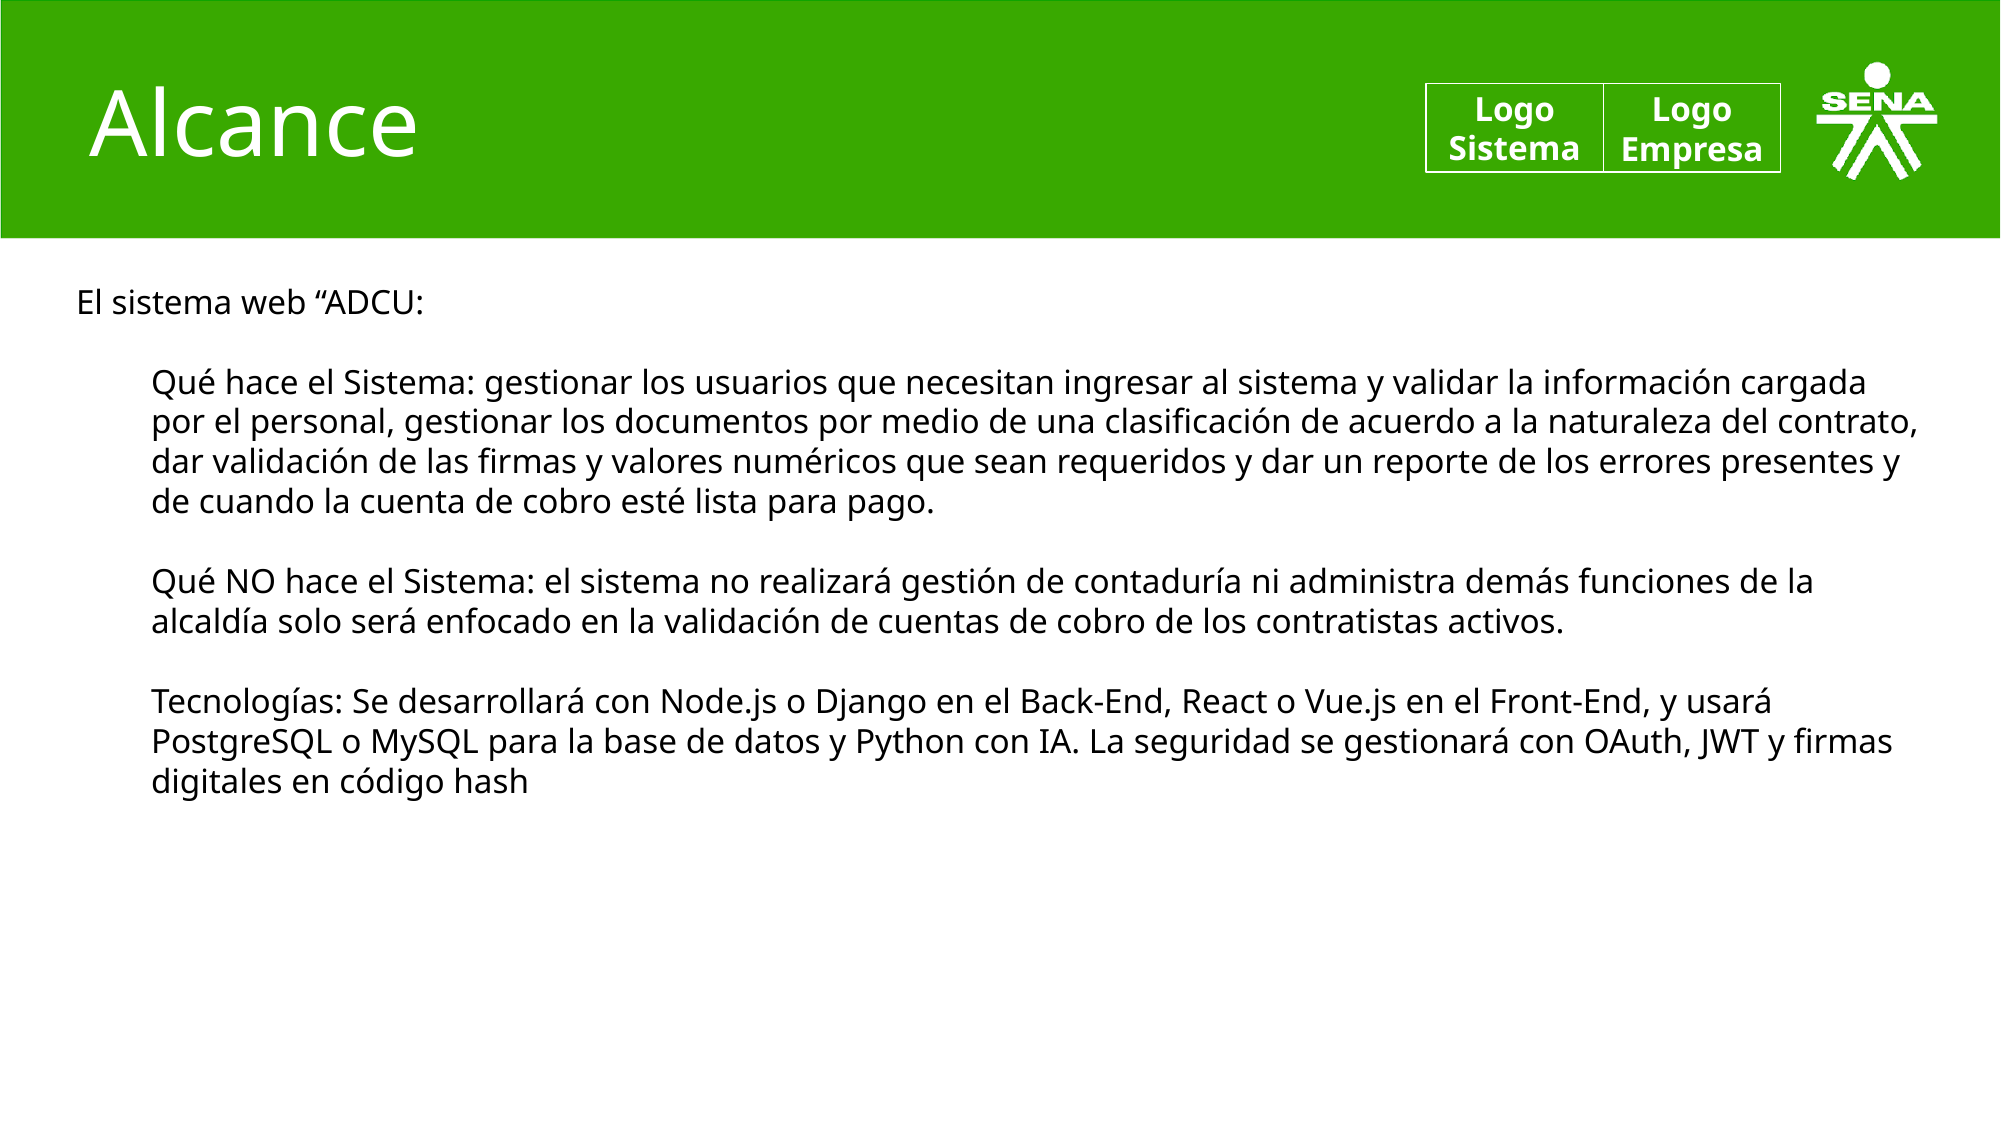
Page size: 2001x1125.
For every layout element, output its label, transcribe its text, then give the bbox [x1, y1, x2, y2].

text_box El sistema web “ADCU: Qué hace el Sistema: gestionar los usuarios que necesitan ingresar al sistema y validar la información cargada por el personal, gestionar los documentos por medio de una clasificación de acuerdo a la naturaleza del contrato, dar validación de las firmas y valores numéricos que sean requeridos y dar un reporte de los errores presentes y de cuando la cuenta de cobro esté lista para pago. Qué NO hace el Sistema: el sistema no realizará gestión de contaduría ni administra demás funciones de la alcaldía solo será enfocado en la validación de cuentas de cobro de los contratistas activos. Tecnologías: Se desarrollará con Node.js o Django en el Back-End, React o Vue.js en el Front-End, y usará PostgreSQL o MySQL para la base de datos y Python con IA. La seguridad se gestionará con OAuth, JWT y firmas digitales en código hash [61, 273, 1939, 843]
title Alcance [74, 18, 1800, 236]
text_box Logo Sistema [1426, 83, 1603, 172]
picture [0, 0, 2001, 1125]
text_box Logo Empresa [1603, 83, 1781, 173]
